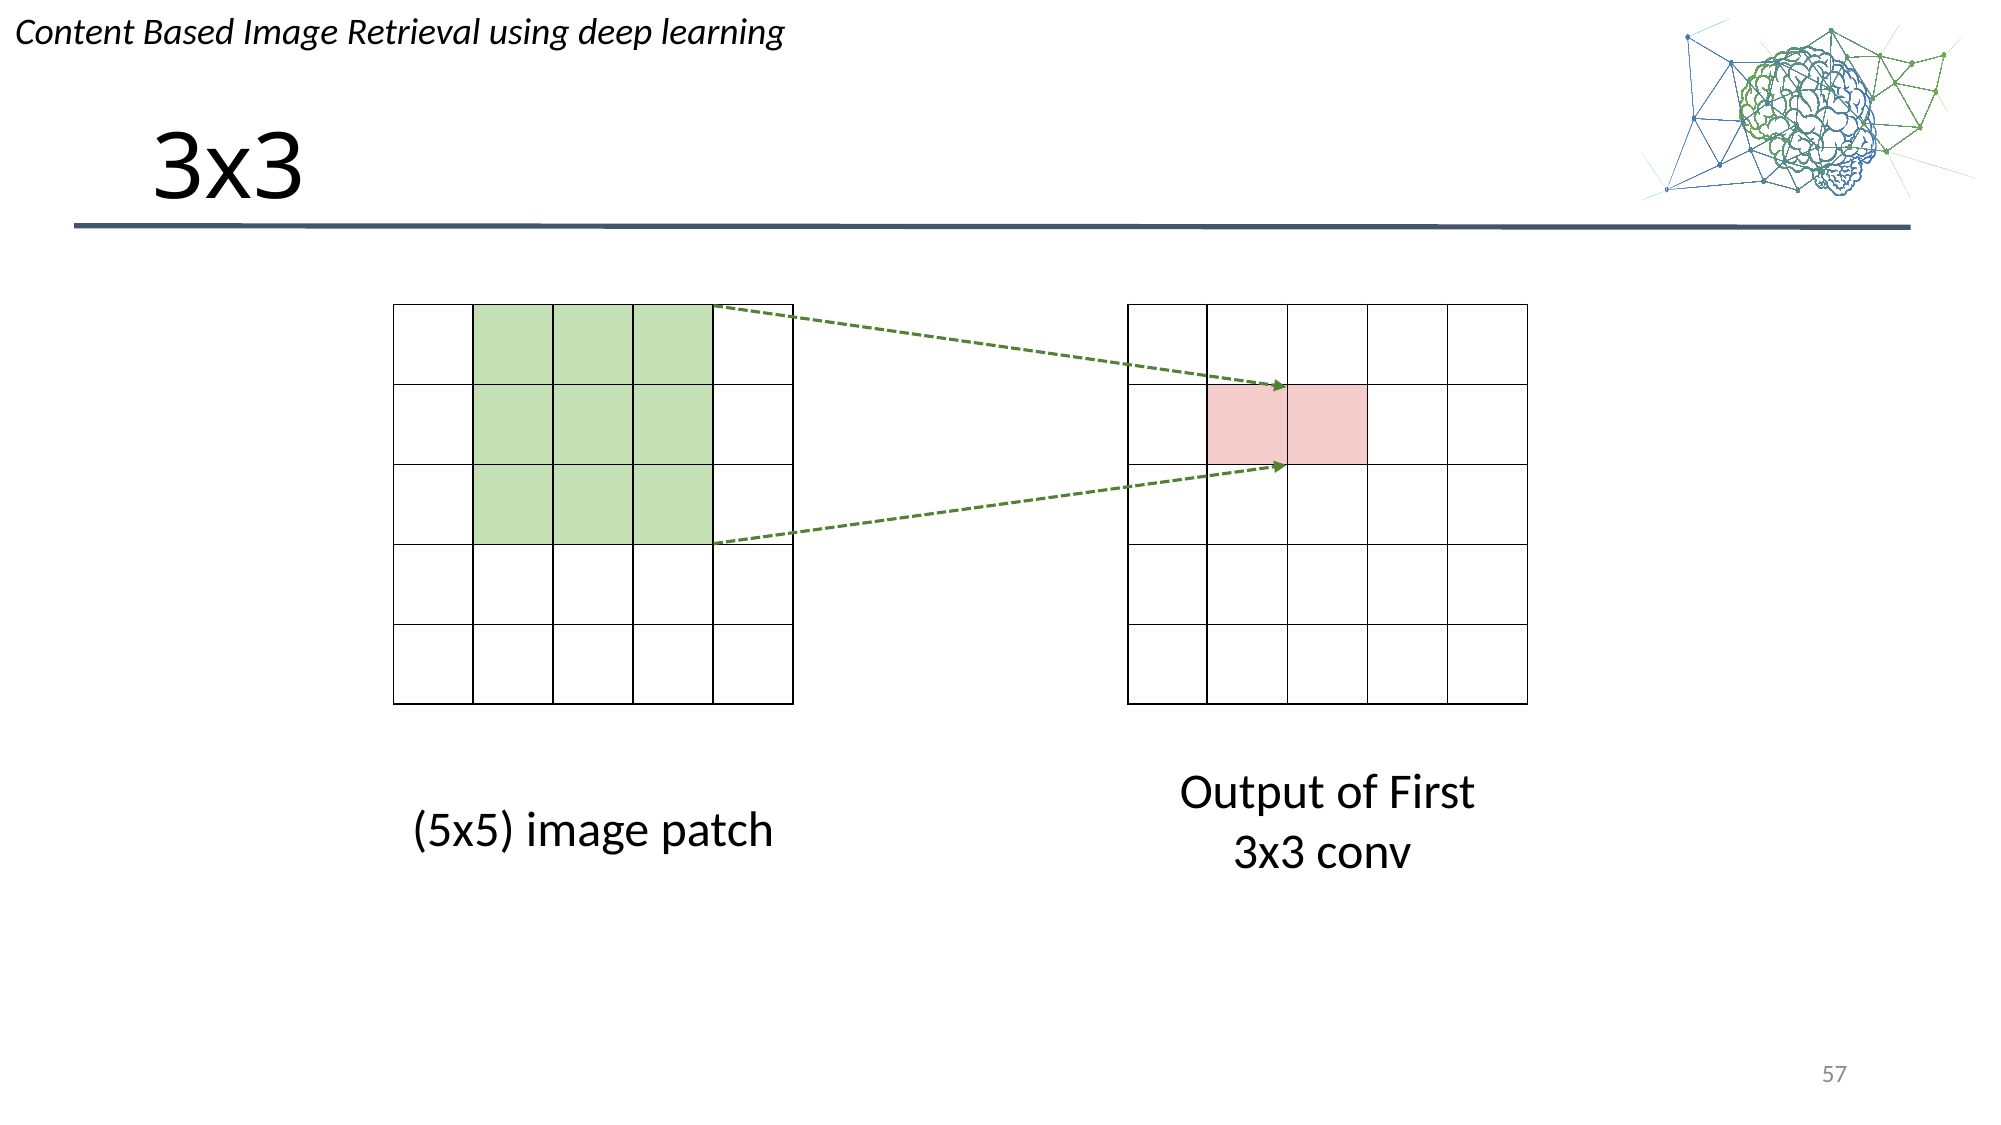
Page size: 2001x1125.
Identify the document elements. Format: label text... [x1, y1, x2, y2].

table_cell [1448, 385, 1527, 464]
table_cell [474, 465, 552, 544]
table_cell [714, 545, 792, 624]
table_cell [1368, 385, 1447, 464]
table_cell [1208, 387, 1287, 464]
table_cell [1129, 387, 1206, 464]
table_cell [1448, 465, 1527, 544]
table_cell [554, 465, 632, 544]
table_cell [554, 385, 632, 464]
table_cell [1368, 625, 1447, 703]
text_box (5x5) image patch [393, 788, 794, 864]
table_cell [1288, 385, 1367, 464]
table_cell [474, 625, 552, 703]
table_cell [714, 625, 792, 703]
table_cell [1208, 625, 1287, 703]
table_header [1448, 305, 1527, 384]
table_header [634, 305, 712, 384]
table_cell [1368, 545, 1447, 624]
table_cell [394, 625, 472, 703]
table_cell [1288, 625, 1367, 703]
text_box Output of First 3x3 conv [1127, 750, 1528, 886]
table_cell [1448, 545, 1527, 624]
table_cell [1288, 545, 1367, 624]
table_cell [634, 385, 712, 464]
table_cell [634, 625, 712, 703]
title 3x3 [137, 59, 1863, 278]
table_header [1368, 305, 1447, 384]
table_cell [1368, 465, 1447, 544]
table_header [1288, 305, 1367, 384]
table_cell [394, 385, 472, 464]
table_cell [474, 385, 552, 464]
table_cell [554, 625, 632, 703]
table_cell [554, 545, 632, 624]
table_cell [634, 545, 712, 624]
table_cell [474, 545, 552, 624]
table_header [474, 305, 552, 384]
table_cell [1448, 625, 1527, 703]
table_cell [1208, 545, 1287, 624]
table_cell [714, 387, 792, 464]
table_header [554, 305, 632, 384]
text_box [713, 305, 1287, 387]
table_cell [1129, 625, 1206, 703]
slide_number 57 [1412, 1042, 1863, 1103]
table_cell [394, 545, 472, 624]
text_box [713, 464, 1287, 544]
table_cell [634, 465, 712, 544]
table_cell [394, 465, 472, 544]
table_header [394, 305, 472, 384]
table_cell [1288, 465, 1367, 544]
table_cell [1129, 545, 1206, 624]
